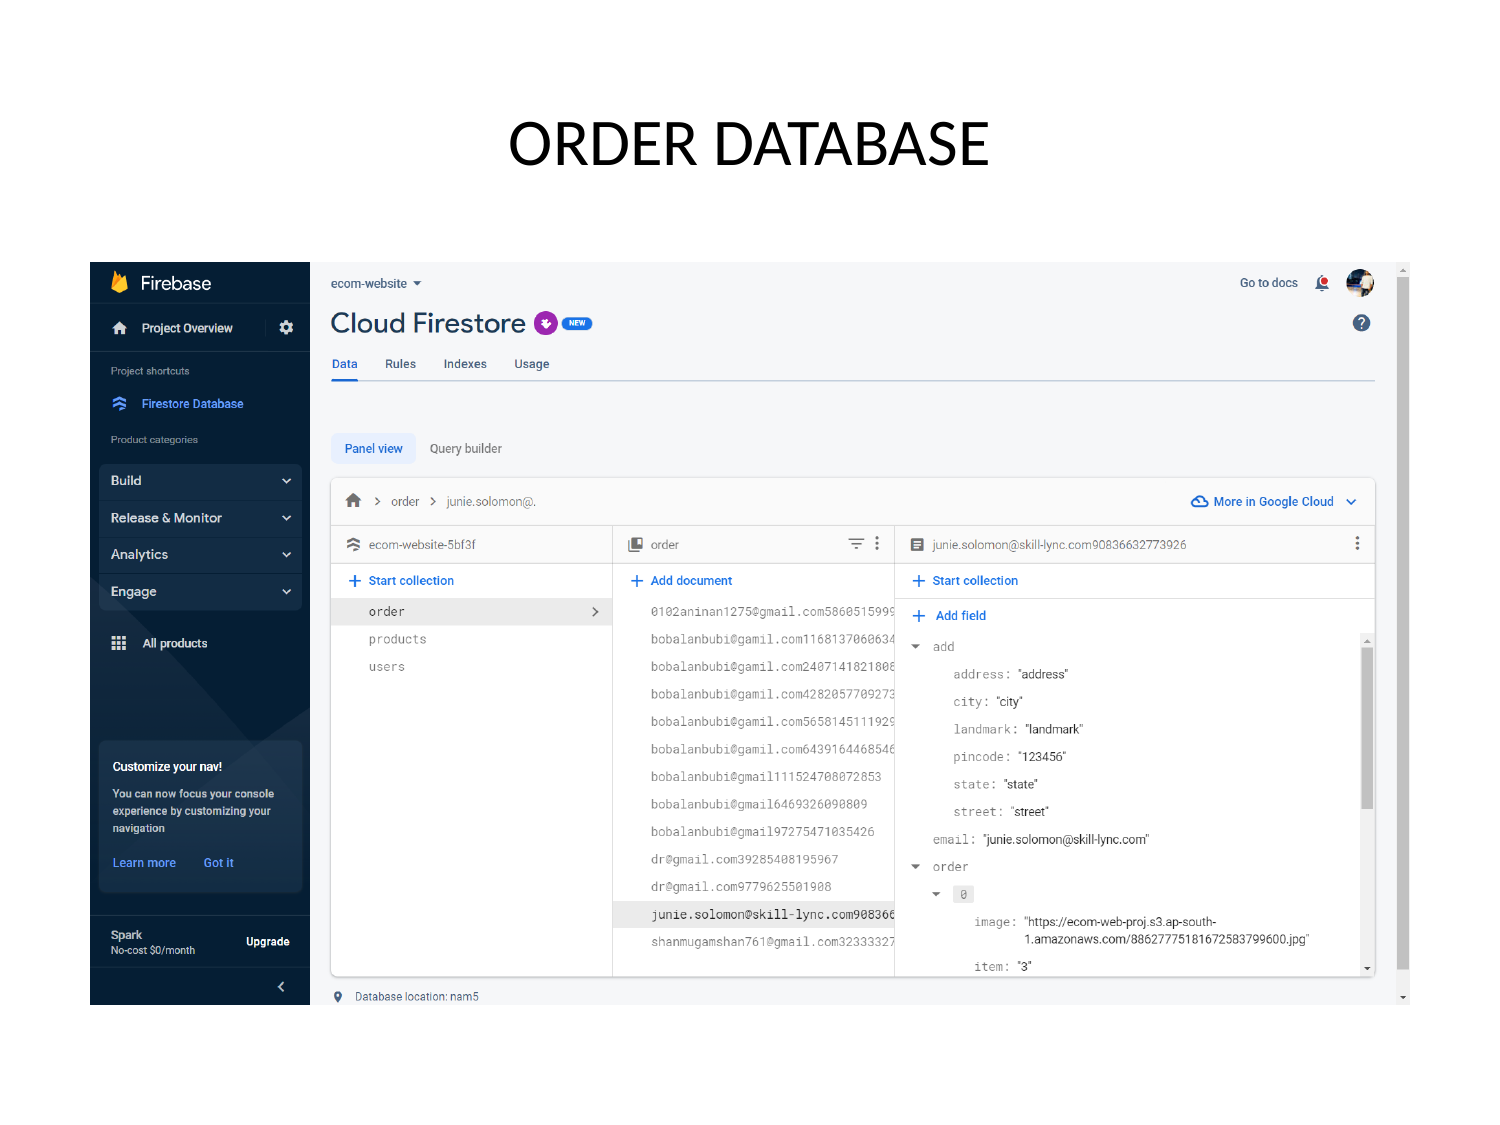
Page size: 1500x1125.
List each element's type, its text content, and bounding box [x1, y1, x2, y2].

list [89, 262, 1411, 1006]
title ORDER DATABASE [75, 45, 1425, 233]
